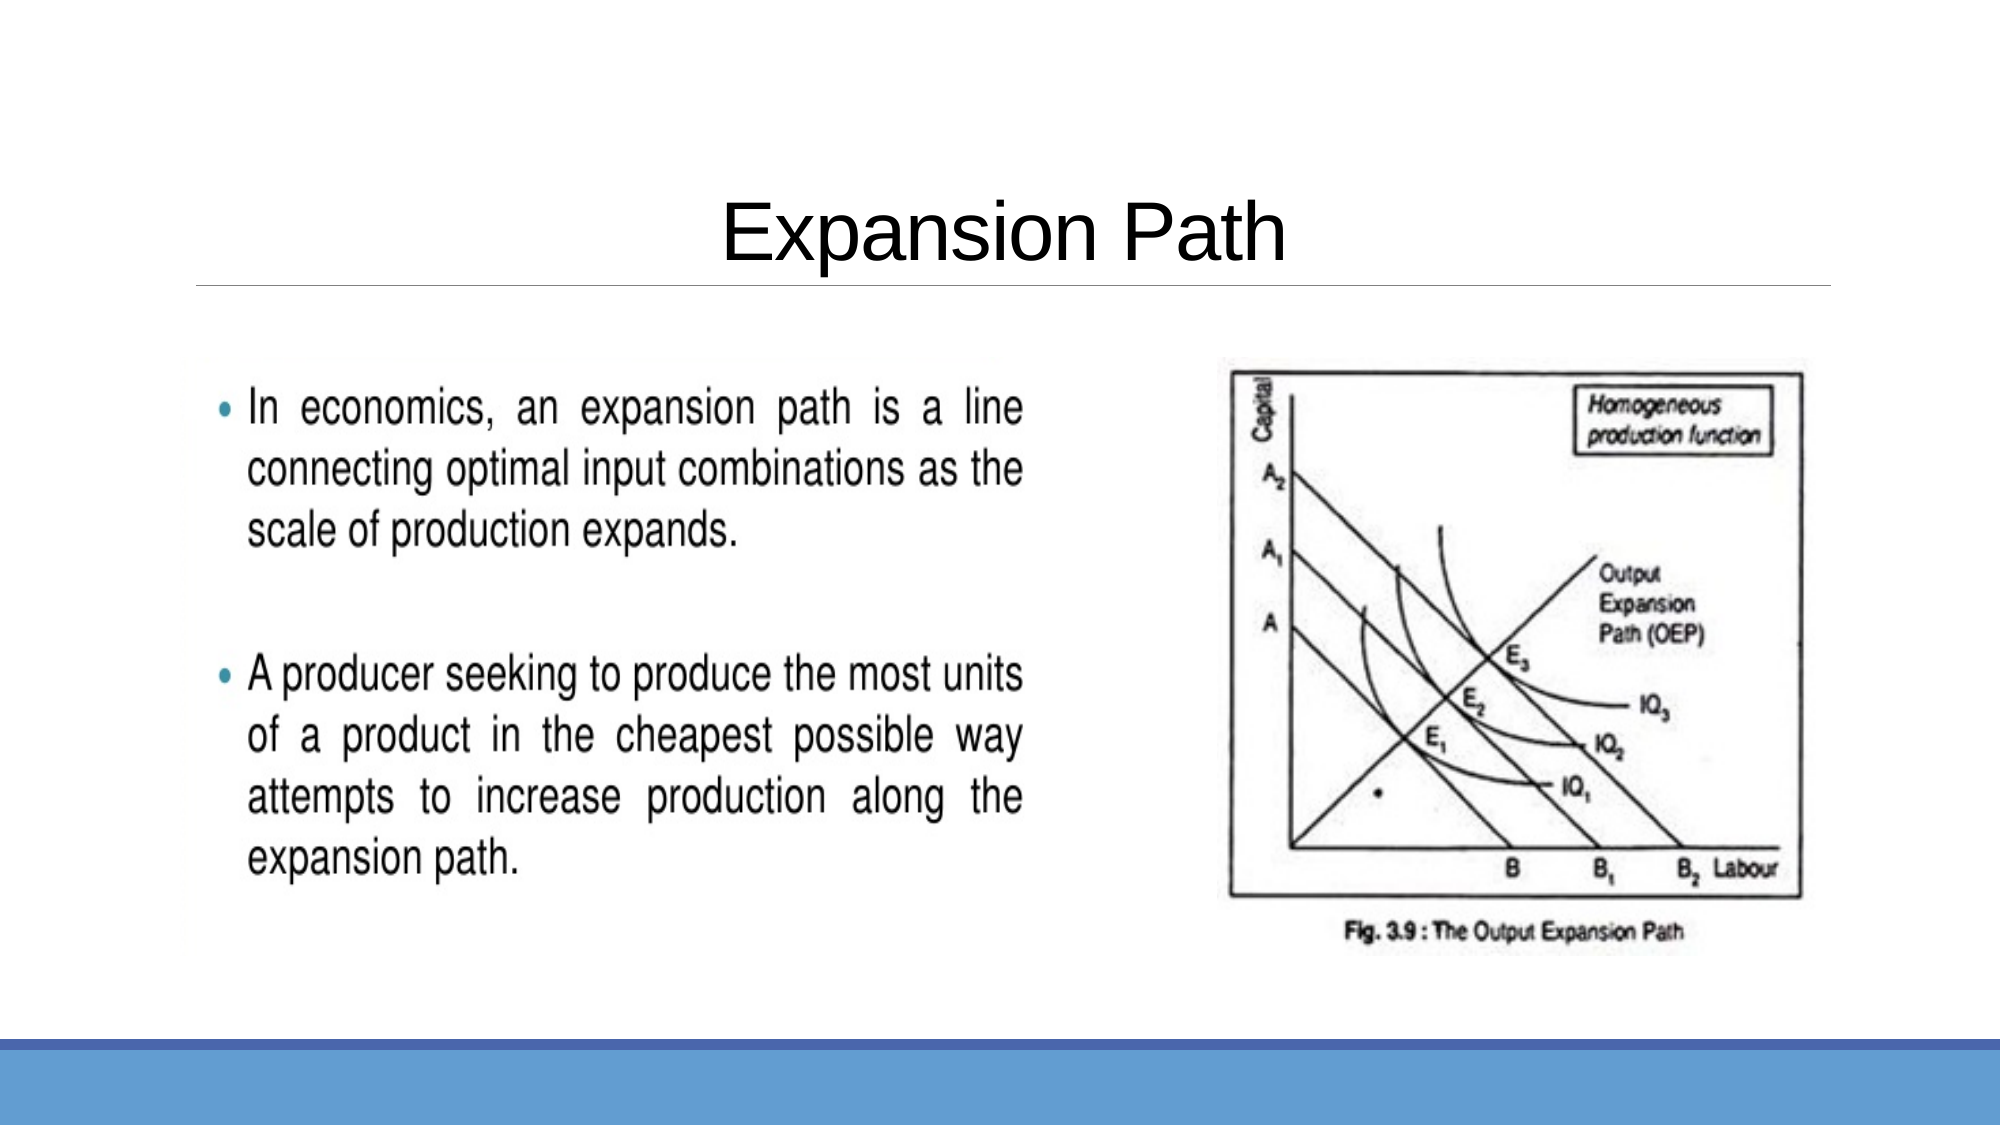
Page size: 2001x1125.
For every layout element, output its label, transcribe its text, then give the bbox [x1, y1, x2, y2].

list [179, 356, 1057, 957]
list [1216, 356, 1821, 957]
title Expansion Path [180, 47, 1830, 285]
